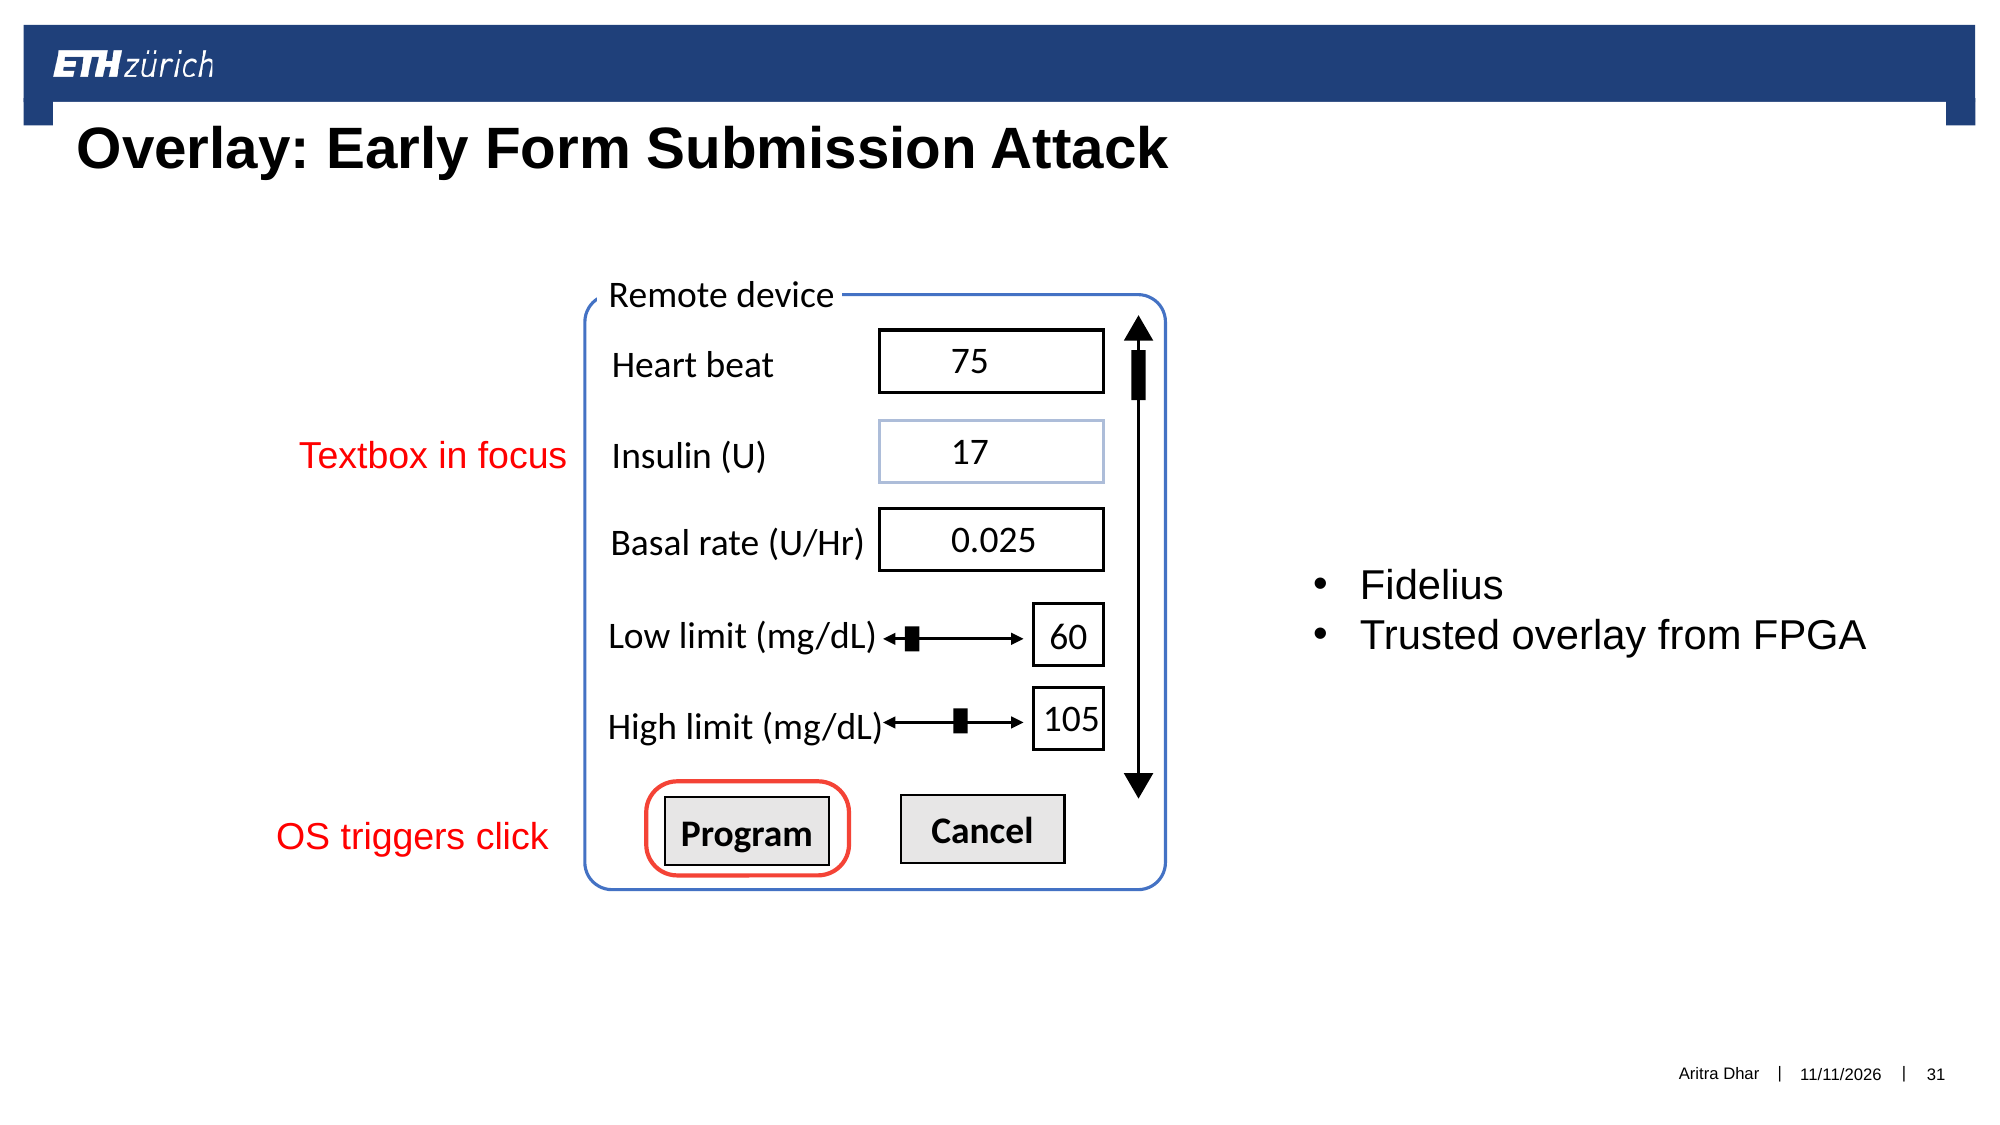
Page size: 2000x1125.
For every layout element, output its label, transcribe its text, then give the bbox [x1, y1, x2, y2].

slide_number 31 [1906, 1034, 1966, 1112]
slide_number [1790, 1034, 1892, 1112]
footer Aritra Dhar [999, 1034, 1760, 1111]
text_box Textbox in focus [284, 423, 579, 484]
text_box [584, 261, 1166, 890]
text_box Fidelius Trusted overlay from FPGA [1298, 550, 1938, 716]
title Overlay: Early Form Submission Attack [53, 101, 1946, 262]
text_box OS triggers click [261, 804, 579, 865]
